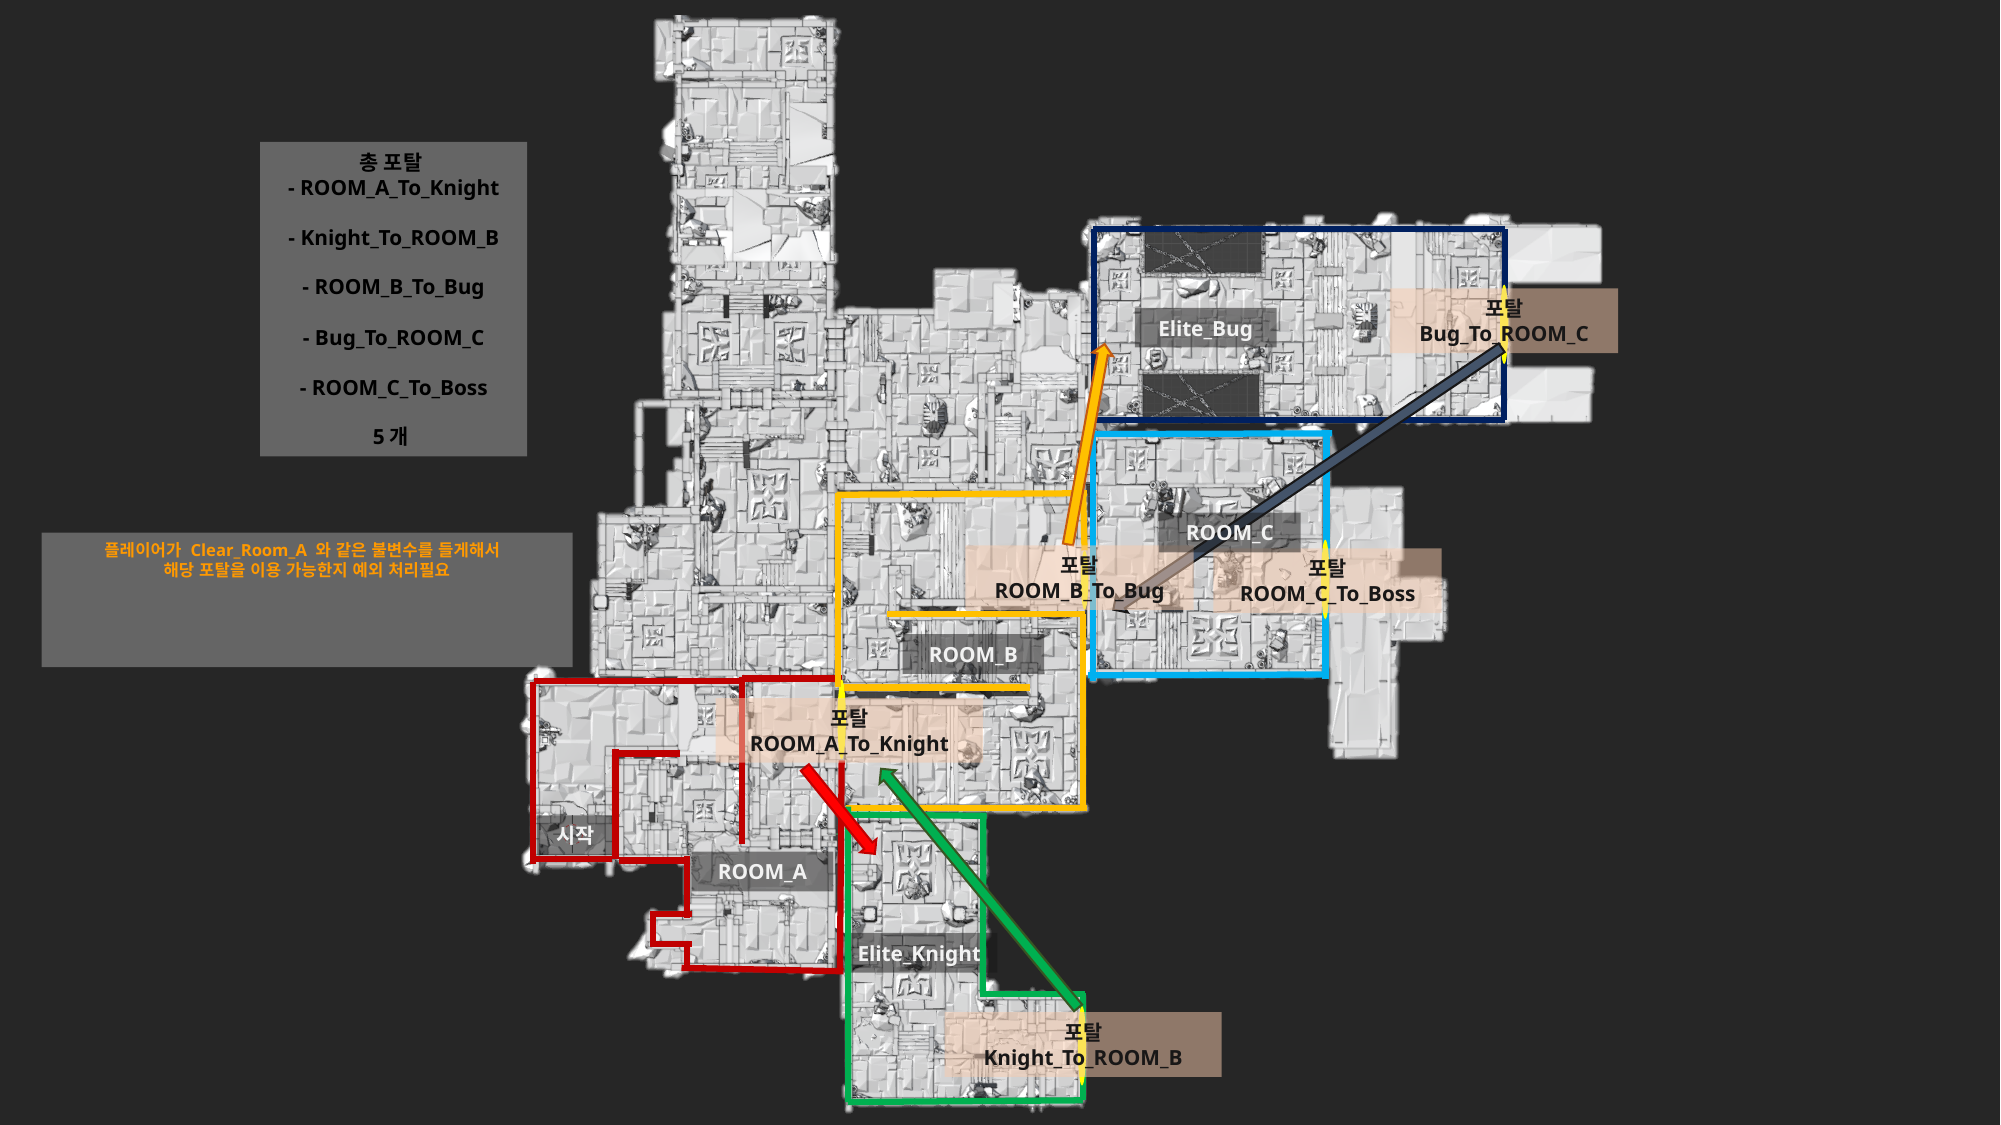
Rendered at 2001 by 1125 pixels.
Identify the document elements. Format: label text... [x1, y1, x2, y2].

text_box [681, 967, 844, 972]
text_box 플레이어가 Clear_Room_A 와 같은 불변수를 들게해서 해당 포탈을 이용 가능한지 예외 처리필요 [41, 532, 341, 668]
text_box 총 포탈 - ROOM_A_To_Knight - Knight_To_ROOM_B - ROOM_B_To_Bug - Bug_To_ROOM_C - ROOM_C_To_Boss 5개 [260, 141, 341, 457]
picture [341, 0, 1659, 1125]
